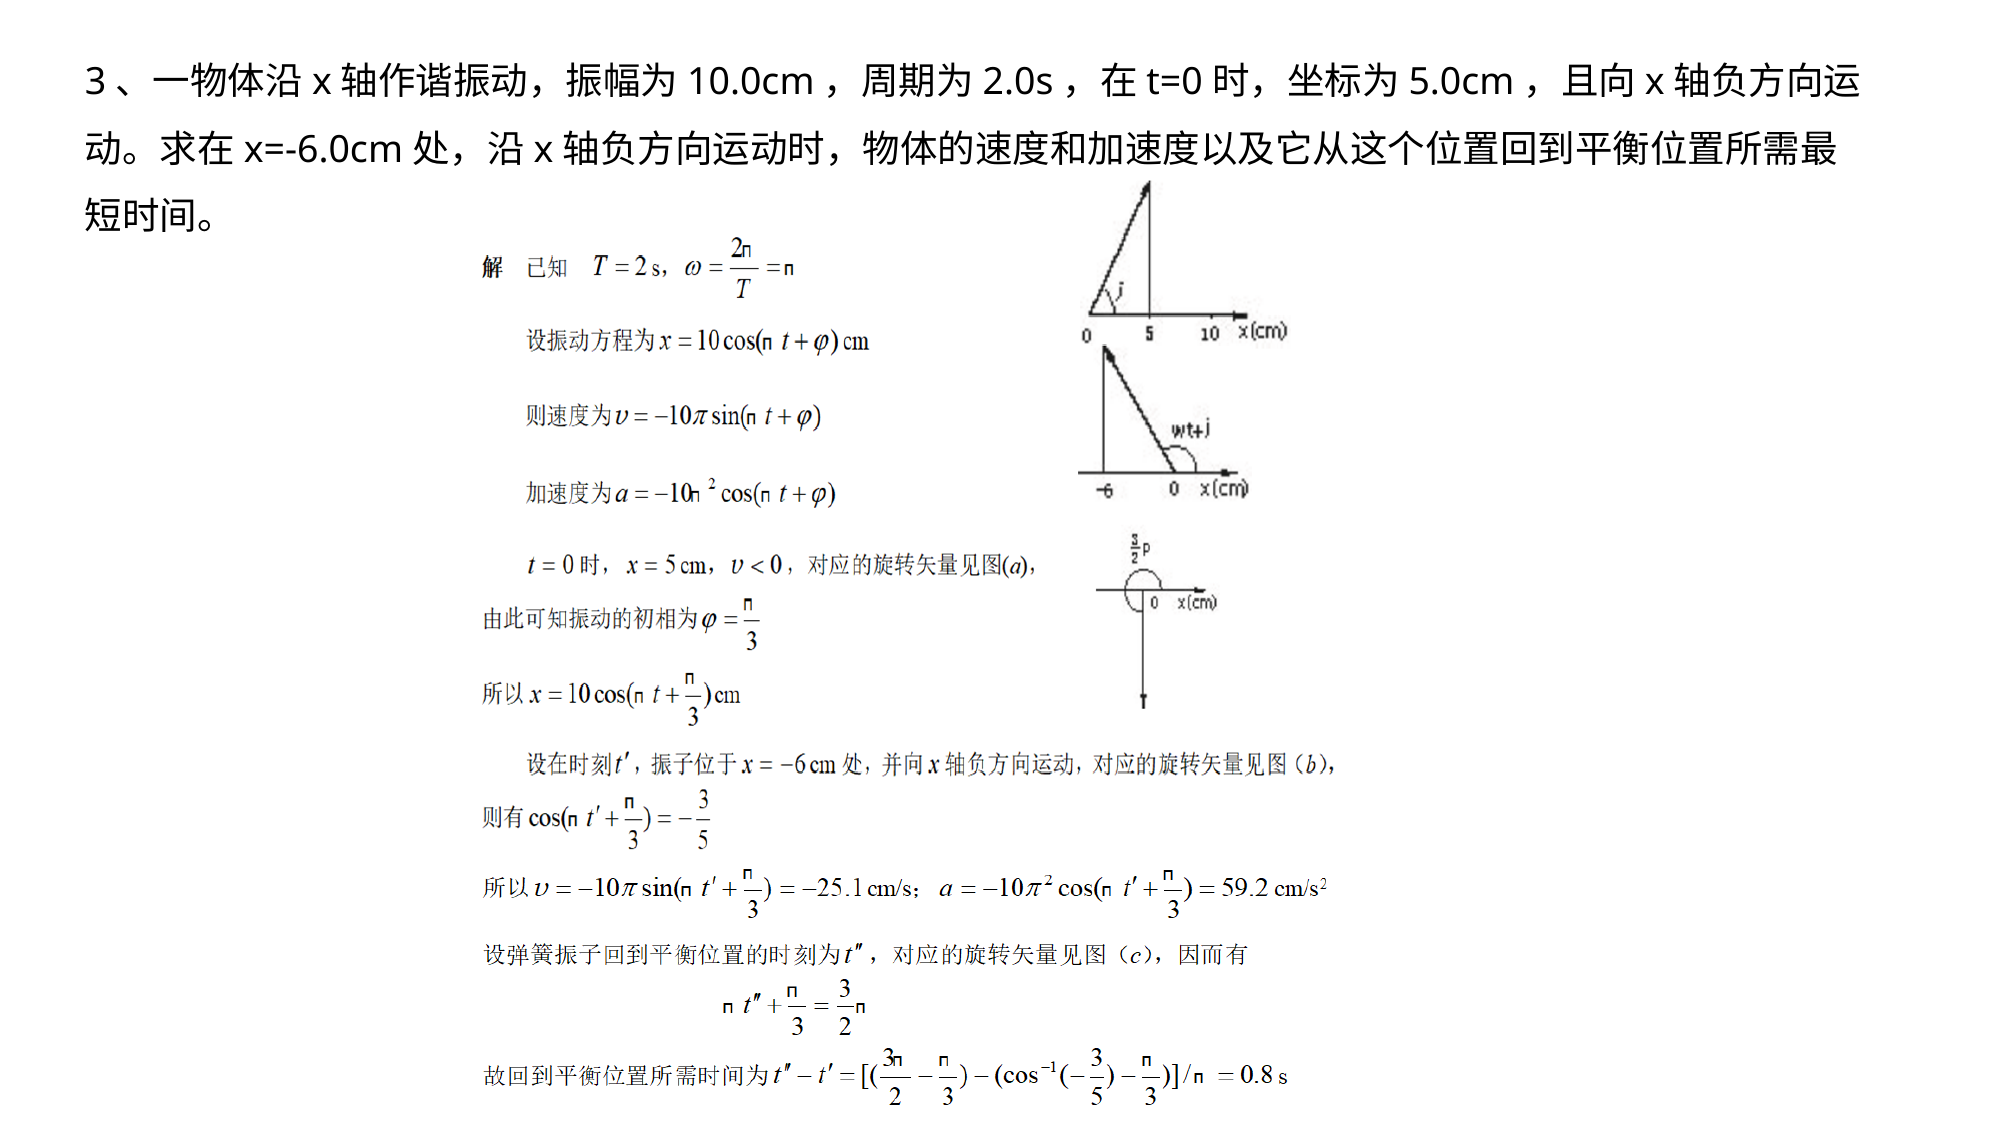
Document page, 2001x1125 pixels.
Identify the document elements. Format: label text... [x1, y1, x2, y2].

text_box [472, 175, 1348, 192]
text_box 3、一物体沿x轴作谐振动，振幅为10.0cm，周期为2.0s，在t=0时，坐标为5.0cm，且向x轴负方向运动。求在x=-6.0cm处，沿x轴负方向运动时，物体的速度和加速度以及它从这个位置回到平衡位置所需最短时间。 [70, 27, 1882, 245]
picture [463, 858, 1343, 1117]
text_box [463, 192, 1348, 858]
